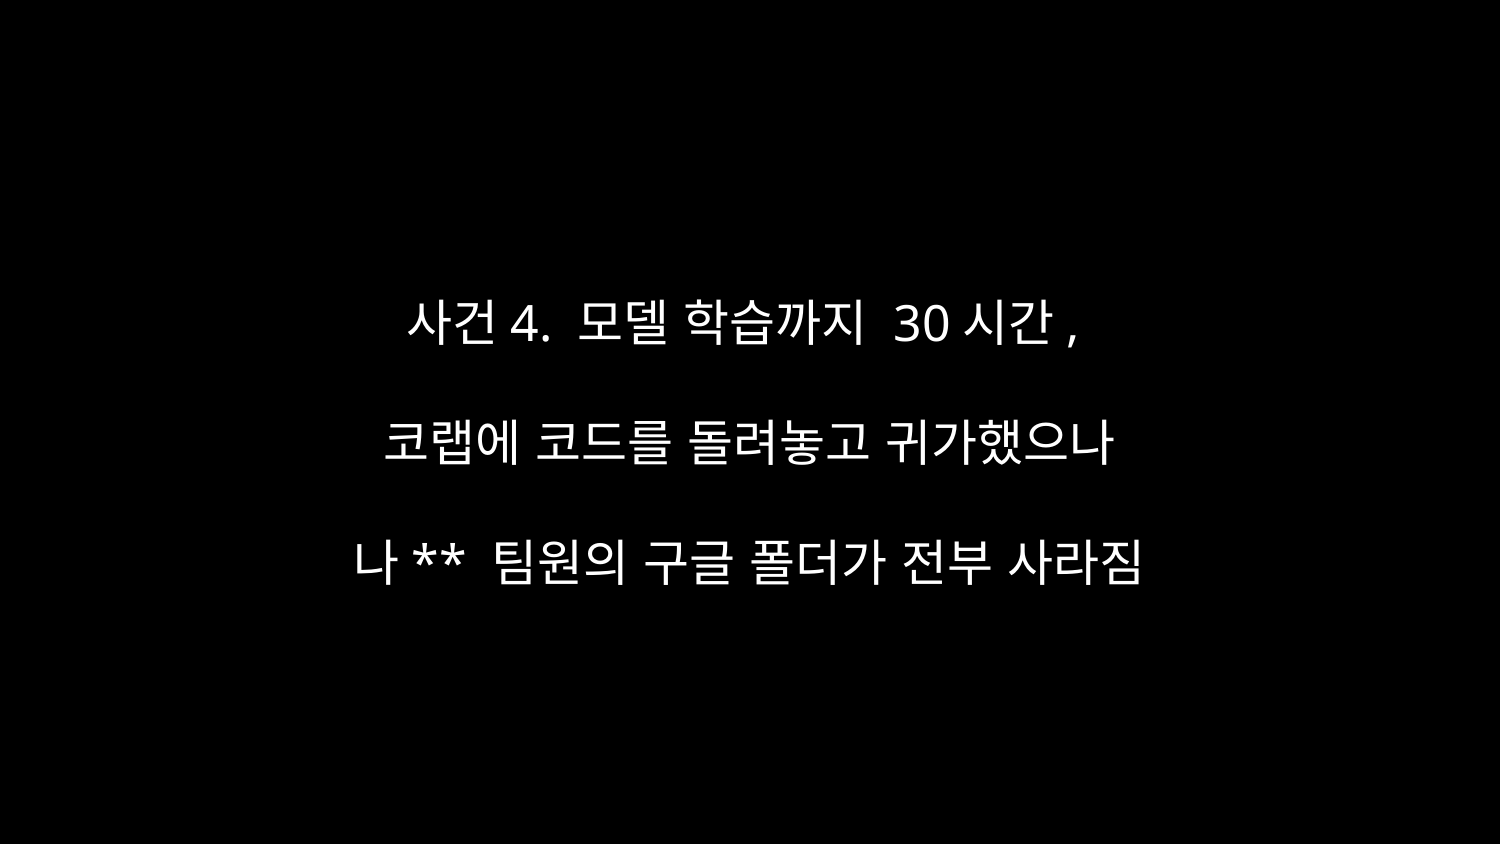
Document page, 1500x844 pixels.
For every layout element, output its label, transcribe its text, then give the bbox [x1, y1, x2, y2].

text_box 사건4. 모델 학습까지 30시간, 코랩에 코드를 돌려놓고 귀가했으나 나** 팀원의 구글 폴더가 전부 사라짐 [189, 223, 1311, 599]
